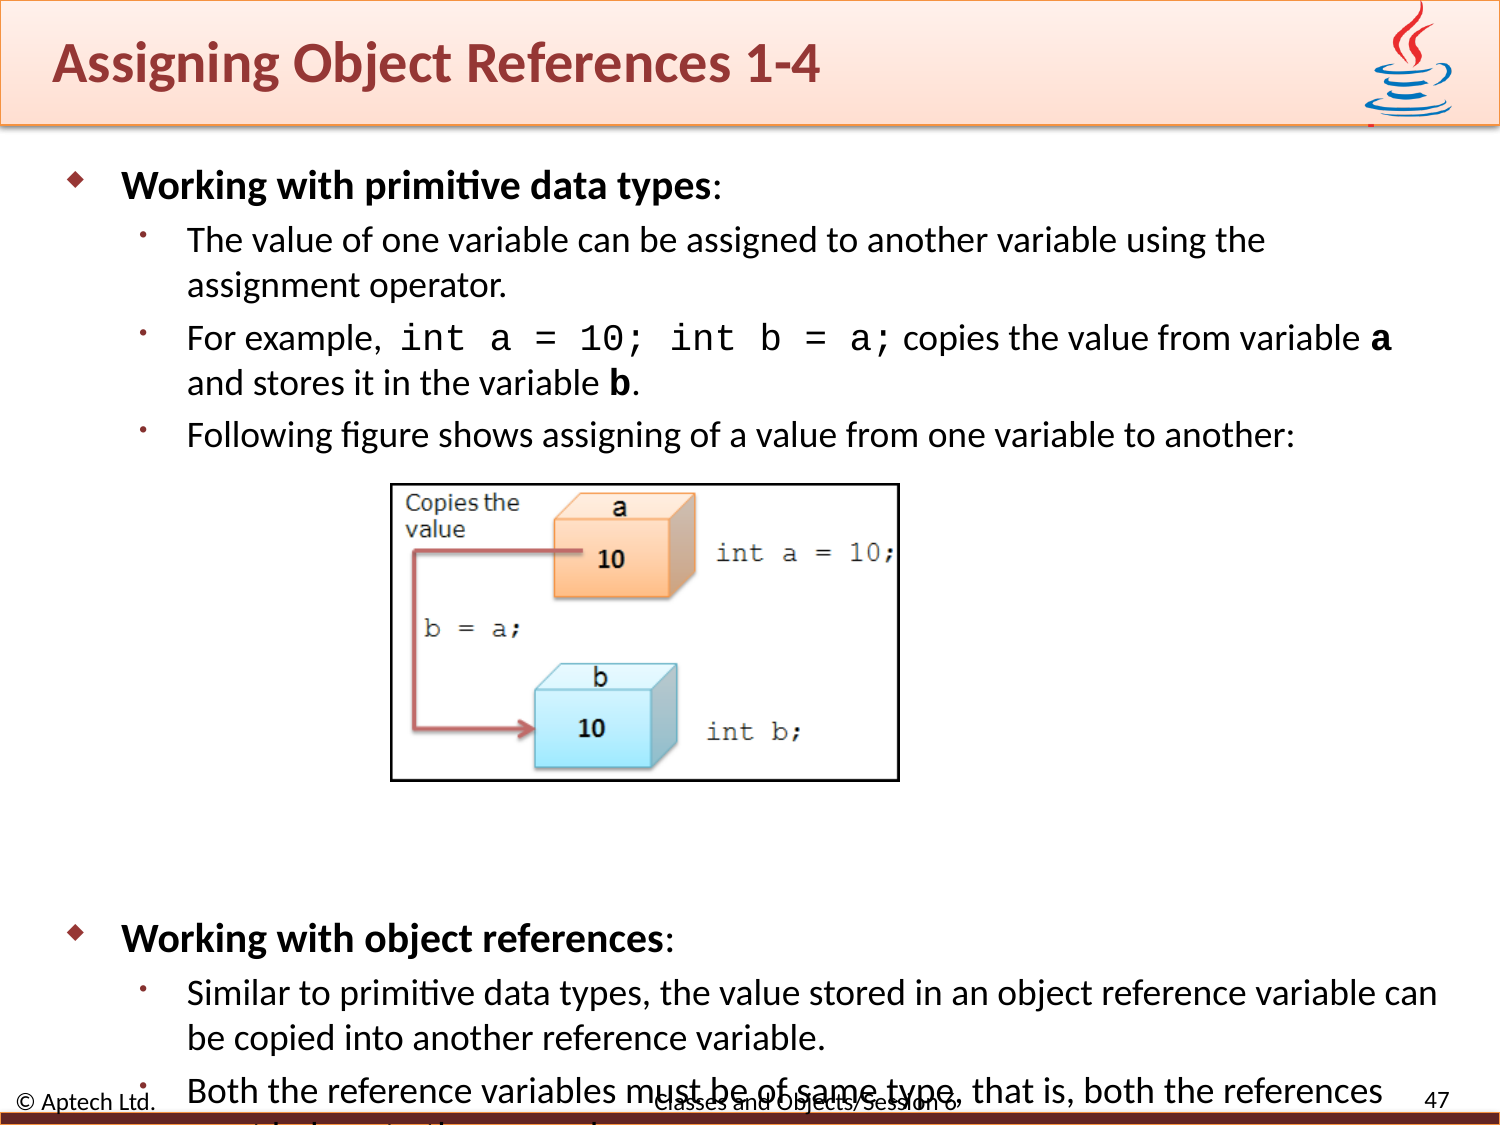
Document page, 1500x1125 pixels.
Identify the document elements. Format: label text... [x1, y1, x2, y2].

picture [390, 483, 901, 782]
slide_number 47 [1337, 1084, 1465, 1113]
title Assigning Object References 1-4 [37, 24, 1288, 93]
picture [1362, 0, 1454, 127]
footer © Aptech Ltd. Classes and Objects/Session 6 [0, 1087, 1325, 1113]
list Working with primitive data types: The value of one variable can be assigned to another variable using the assignment operator. For example, int a = 10; int b = a; copies the value from variable a and stores it in the variable b. Following figure shows assigning of a value from one variable to another: Working with object references: Similar to primitive data types, the value stored in an object reference variable can be copied into another reference variable. Both the reference variables must be of same type, that is, both the references must belong to the same class. [49, 149, 1463, 1013]
